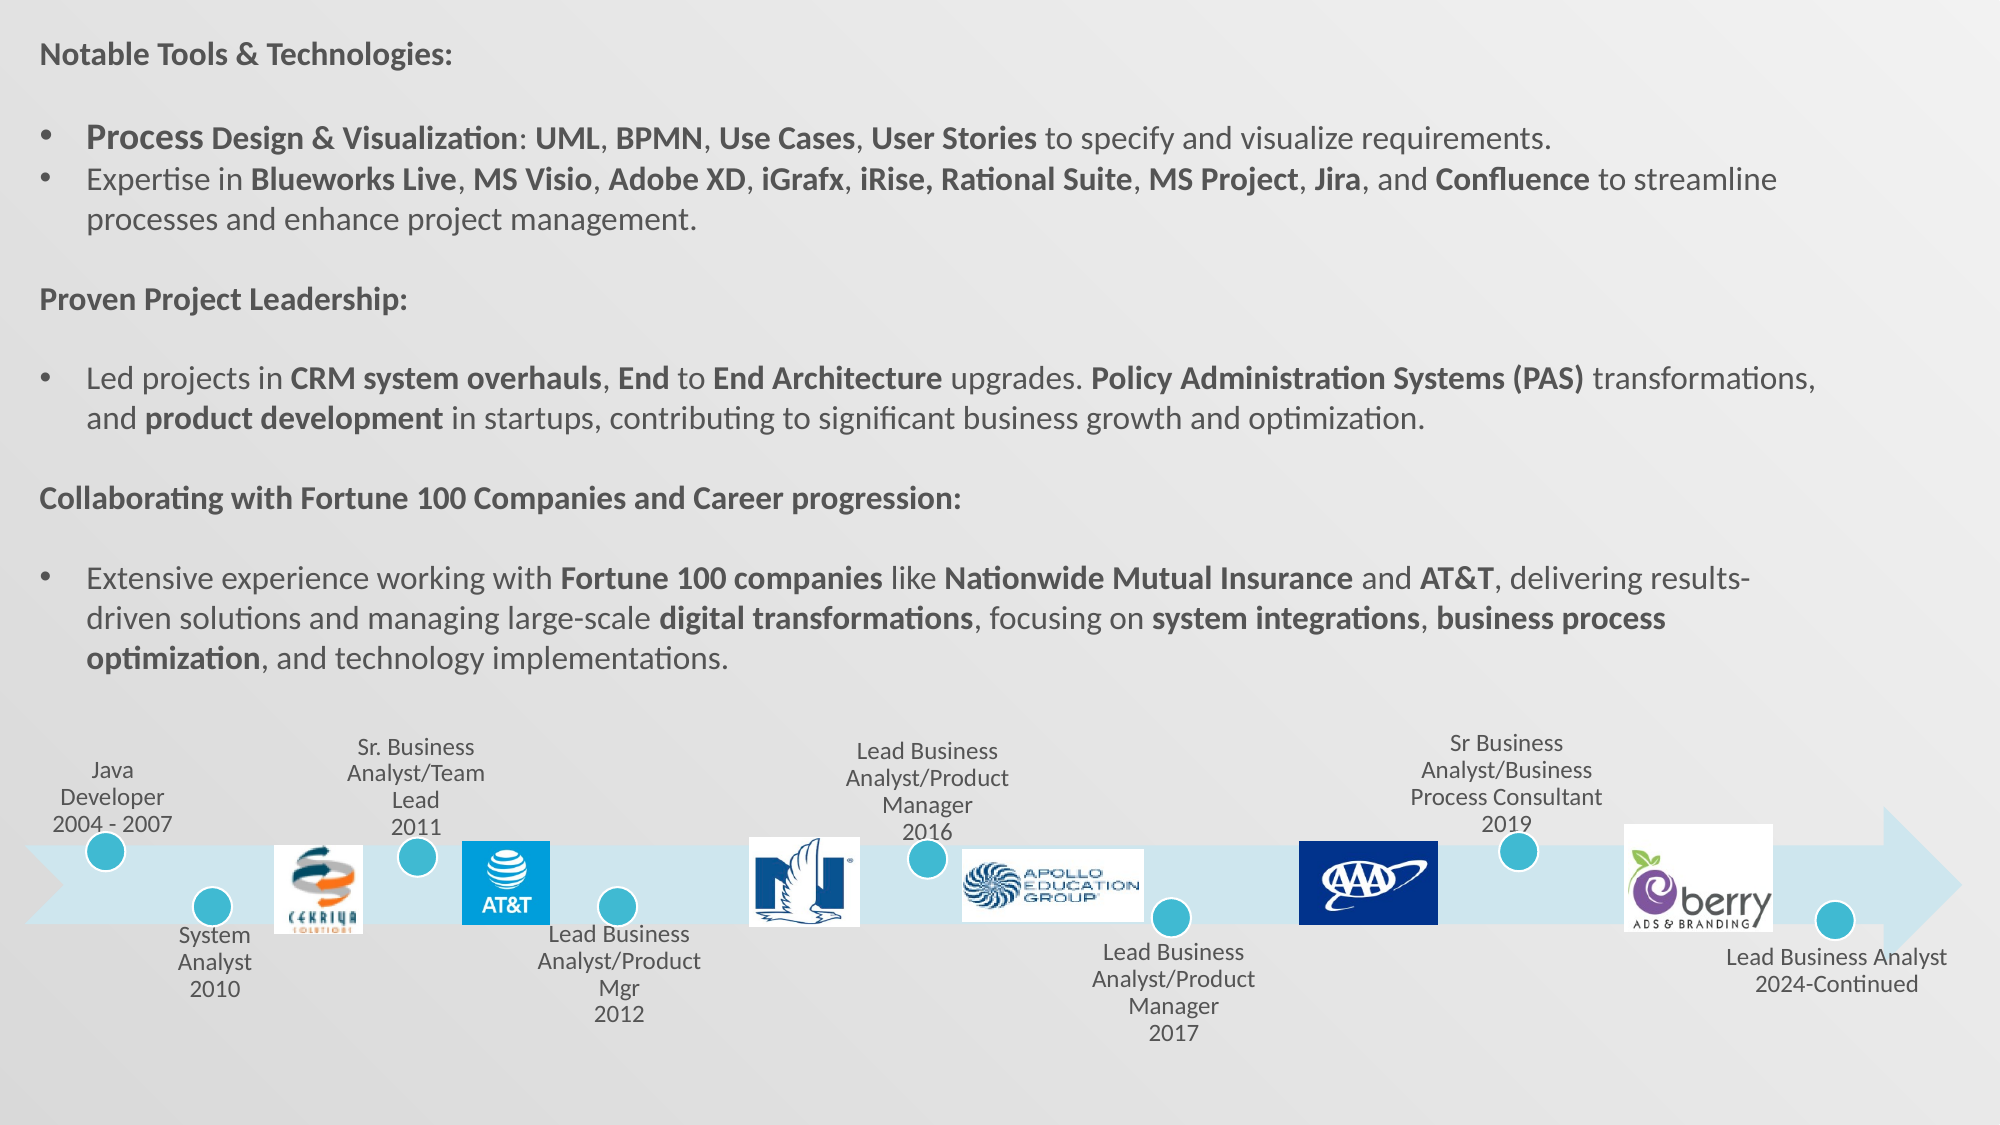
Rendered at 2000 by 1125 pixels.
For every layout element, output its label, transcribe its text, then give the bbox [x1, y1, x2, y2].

text_box Notable Tools & Technologies: Process Design & Visualization: UML, BPMN, Use Cases, User Stories to specify and visualize requirements. Expertise in Blueworks Live, MS Visio, Adobe XD, iGrafx, iRise, Rational Suite, MS Project, Jira, and Confluence to streamline processes and enhance project management. Proven Project Leadership: Led projects in CRM system overhauls, End to End Architecture upgrades. Policy Administration Systems (PAS) transformations, and product development in startups, contributing to significant business growth and optimization. Collaborating with Fortune 100 Companies and Career progression: Extensive experience working with Fortune 100 companies like Nationwide Mutual Insurance and AT&T, delivering results-driven solutions and managing large-scale digital transformations, focusing on system integrations, business process optimization, and technology implementations. [24, 24, 1850, 694]
picture [483, 897, 496, 912]
picture [749, 837, 860, 927]
picture [520, 897, 531, 912]
picture [1624, 824, 1773, 932]
picture [492, 856, 523, 865]
picture [495, 897, 507, 912]
picture [274, 845, 363, 934]
picture [507, 897, 520, 913]
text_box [24, 694, 1963, 1088]
picture [488, 862, 526, 889]
picture [1299, 841, 1438, 925]
picture [962, 849, 1144, 922]
picture [496, 850, 517, 857]
